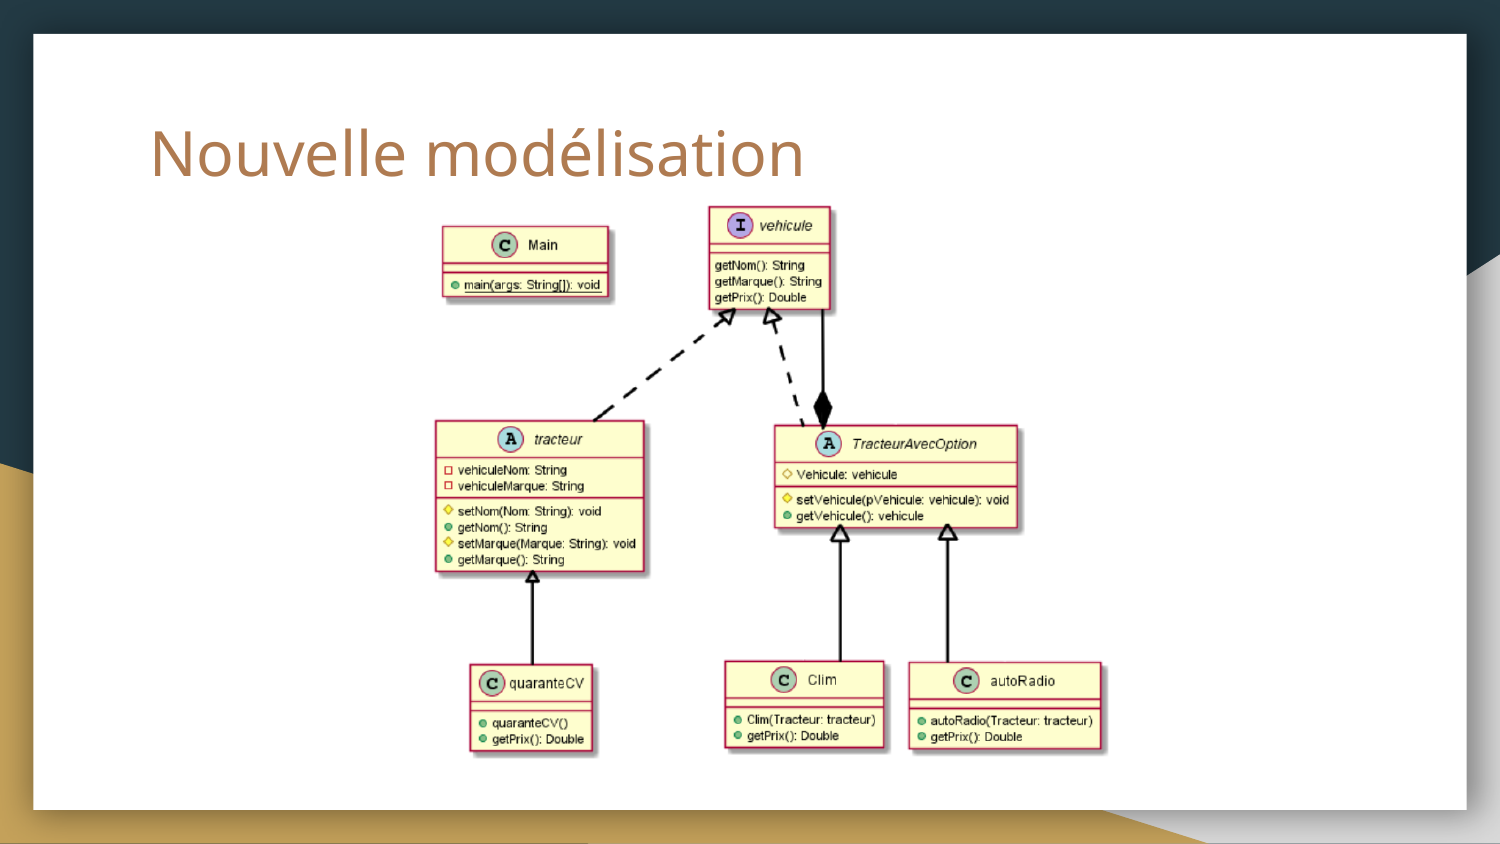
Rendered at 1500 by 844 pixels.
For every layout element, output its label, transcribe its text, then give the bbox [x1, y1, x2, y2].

title Nouvelle modélisation [134, 98, 1366, 256]
picture [425, 192, 1121, 780]
